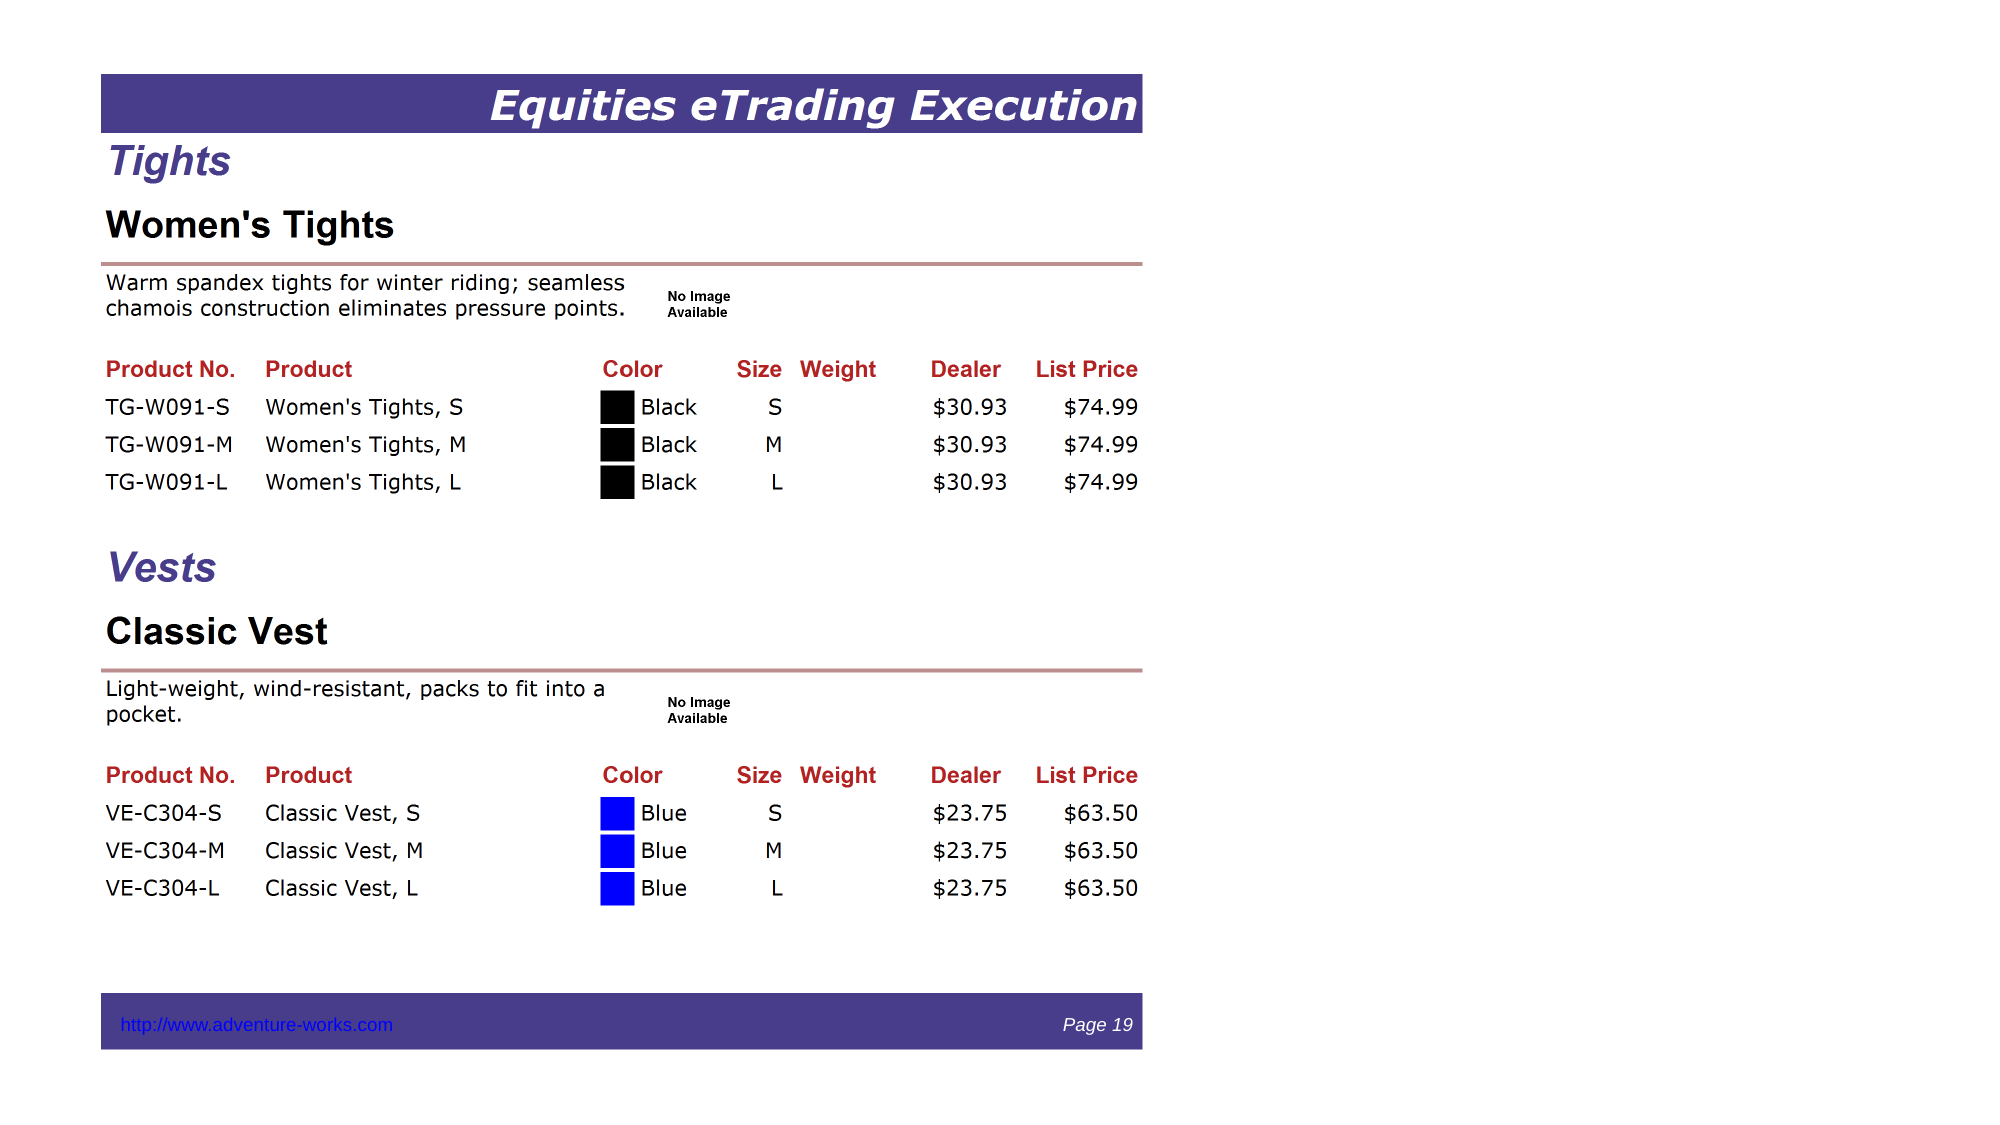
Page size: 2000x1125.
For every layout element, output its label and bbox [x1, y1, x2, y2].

picture [101, 74, 1143, 946]
picture [101, 993, 1143, 1051]
